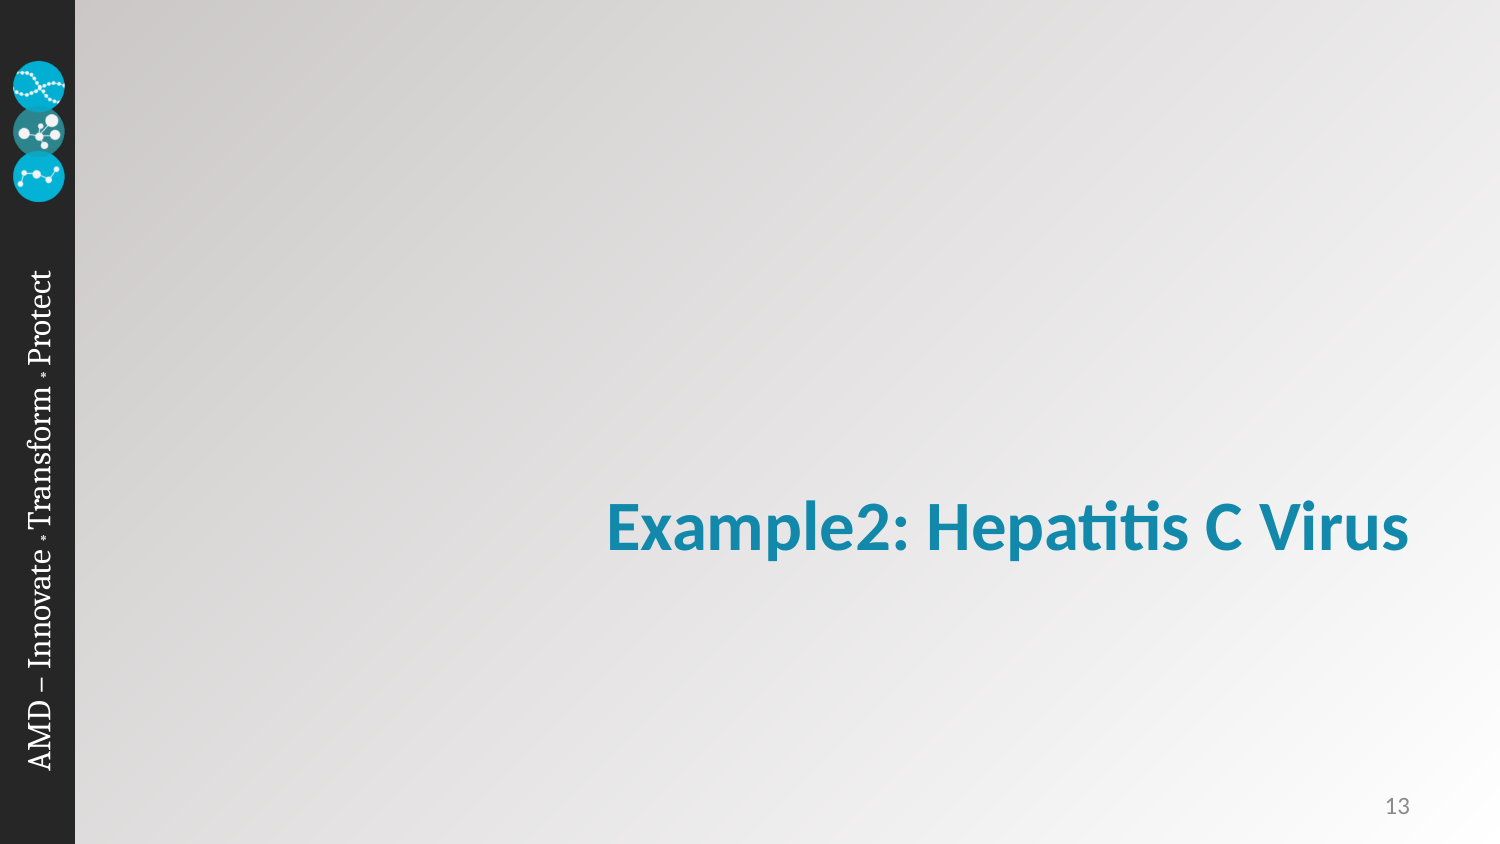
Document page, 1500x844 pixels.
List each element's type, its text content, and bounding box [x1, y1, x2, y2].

slide_number 13 [1074, 782, 1425, 827]
picture [1, 35, 83, 227]
title Example2: Hepatitis C Virus [75, 471, 1426, 572]
